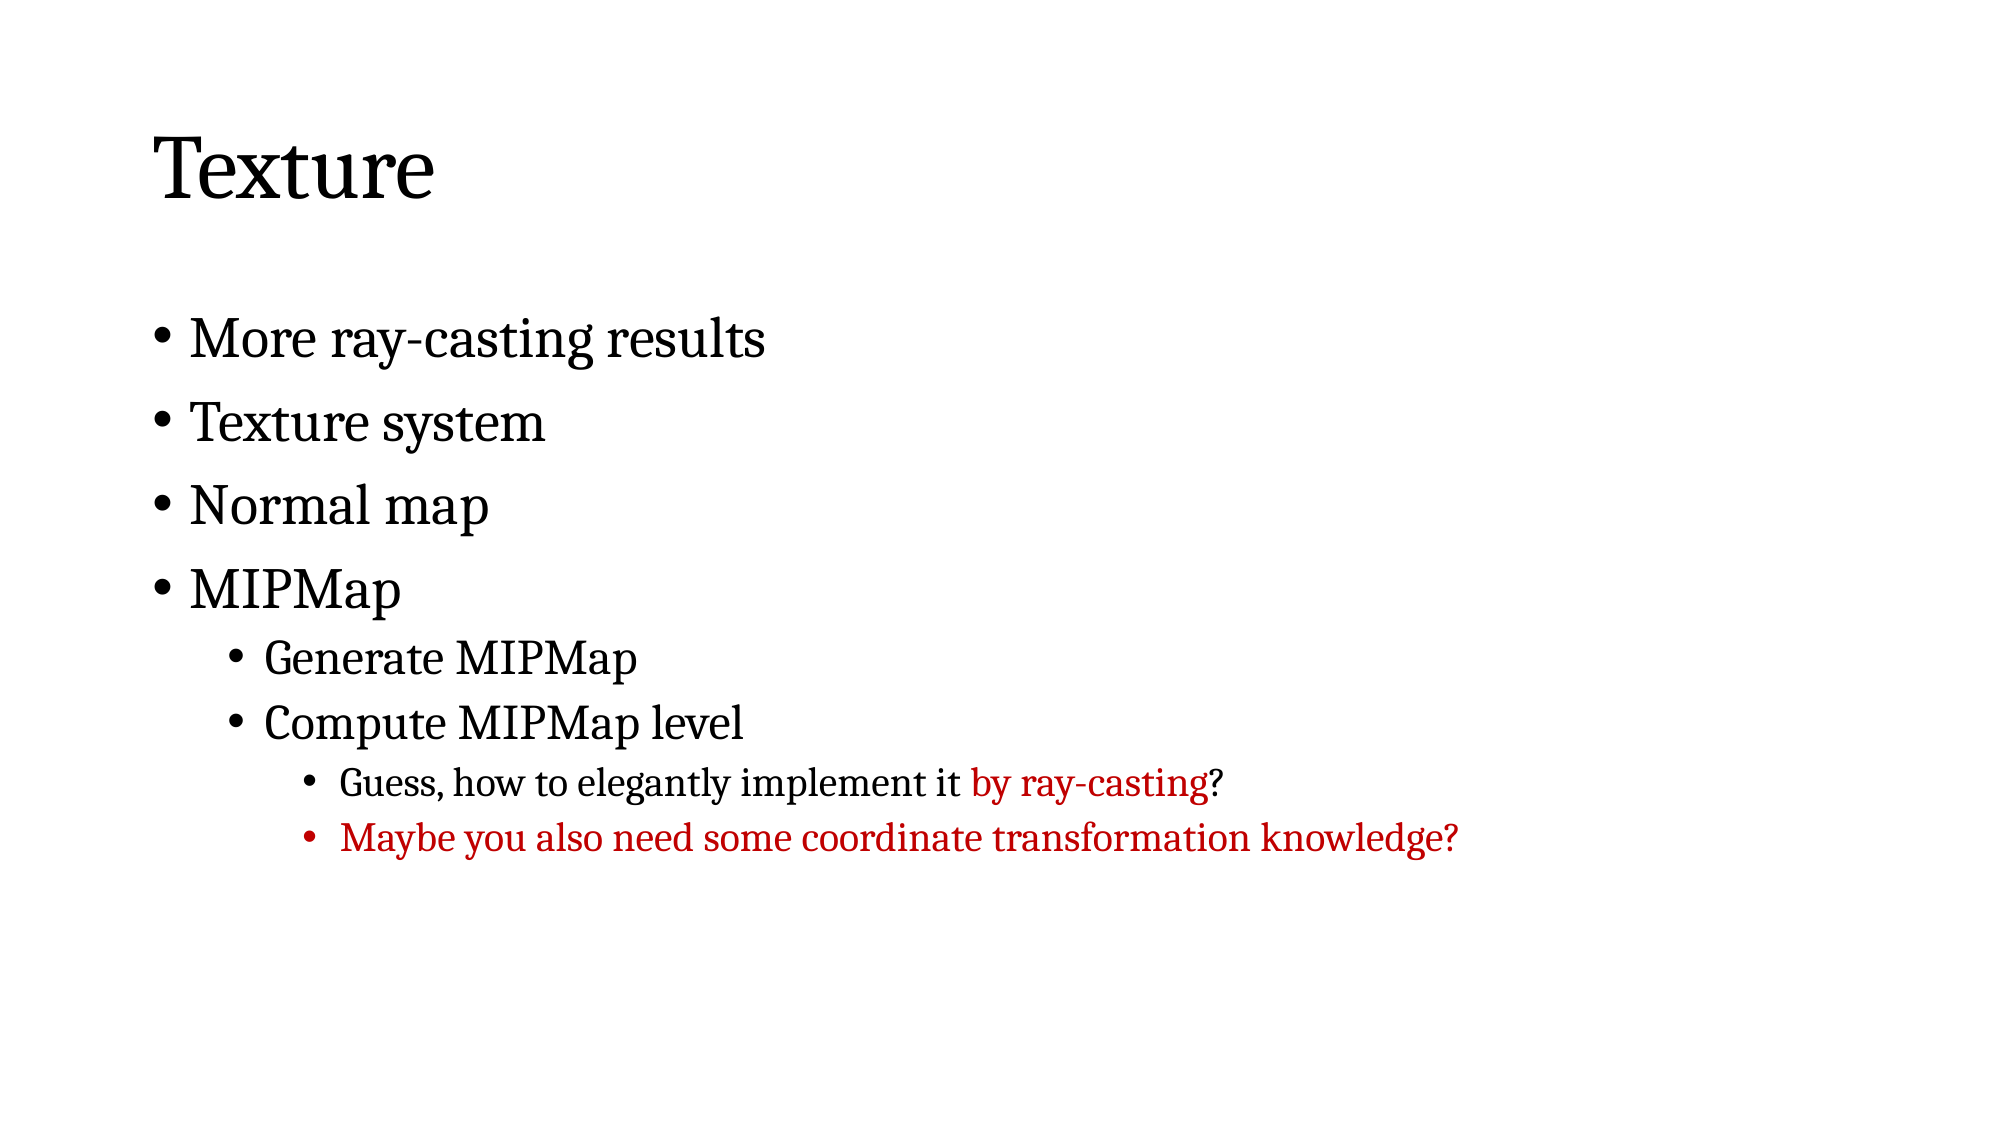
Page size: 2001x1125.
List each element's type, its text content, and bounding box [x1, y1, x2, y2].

title Texture [137, 59, 1863, 278]
list More ray-casting results Texture system Normal map MIPMap Generate MIPMap Compute MIPMap level Guess, how to elegantly implement it by ray-casting? Maybe you also need some coordinate transformation knowledge? [137, 299, 1863, 1014]
